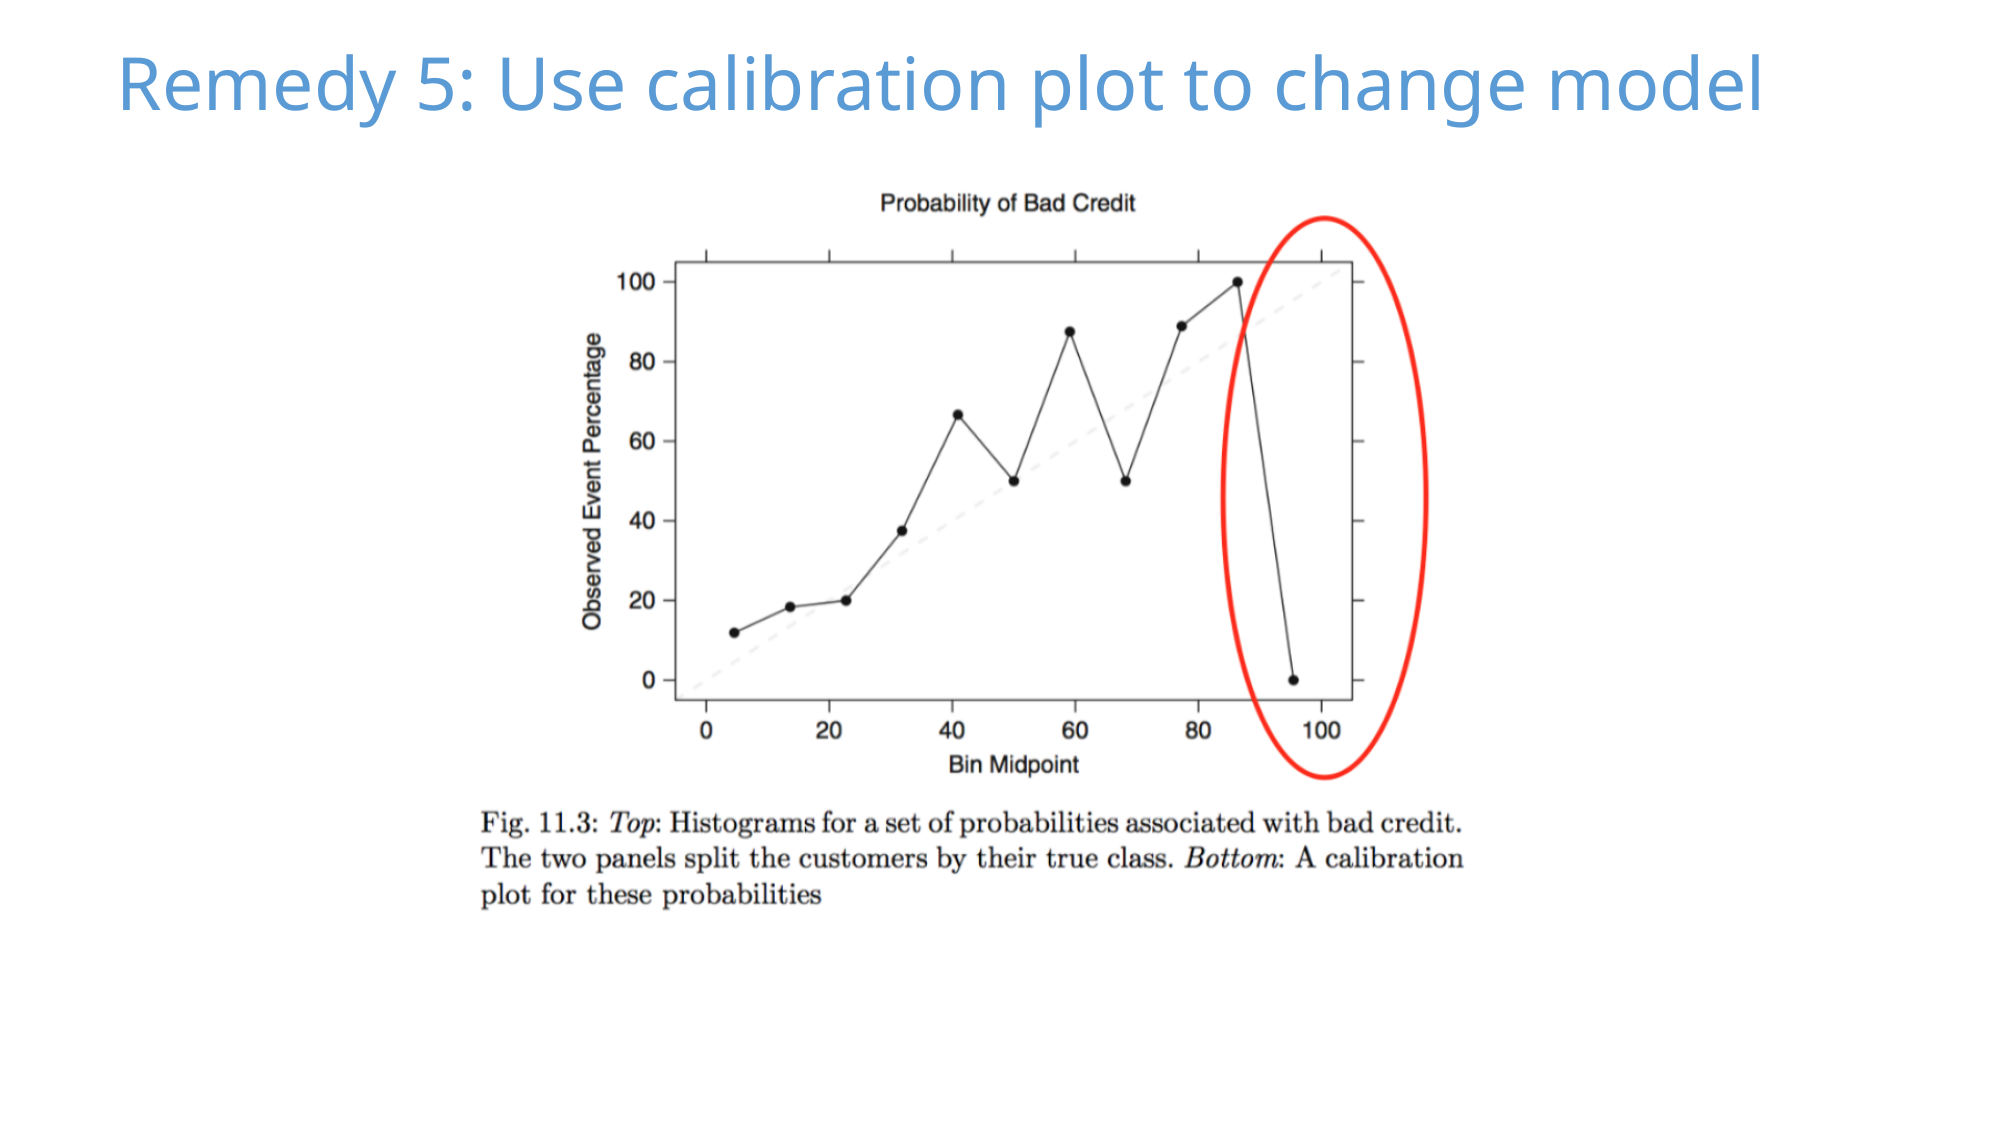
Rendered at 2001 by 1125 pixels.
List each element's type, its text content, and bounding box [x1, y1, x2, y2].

picture [438, 181, 1495, 948]
text_box Remedy 5: Use calibration plot to change model [101, 14, 1889, 159]
